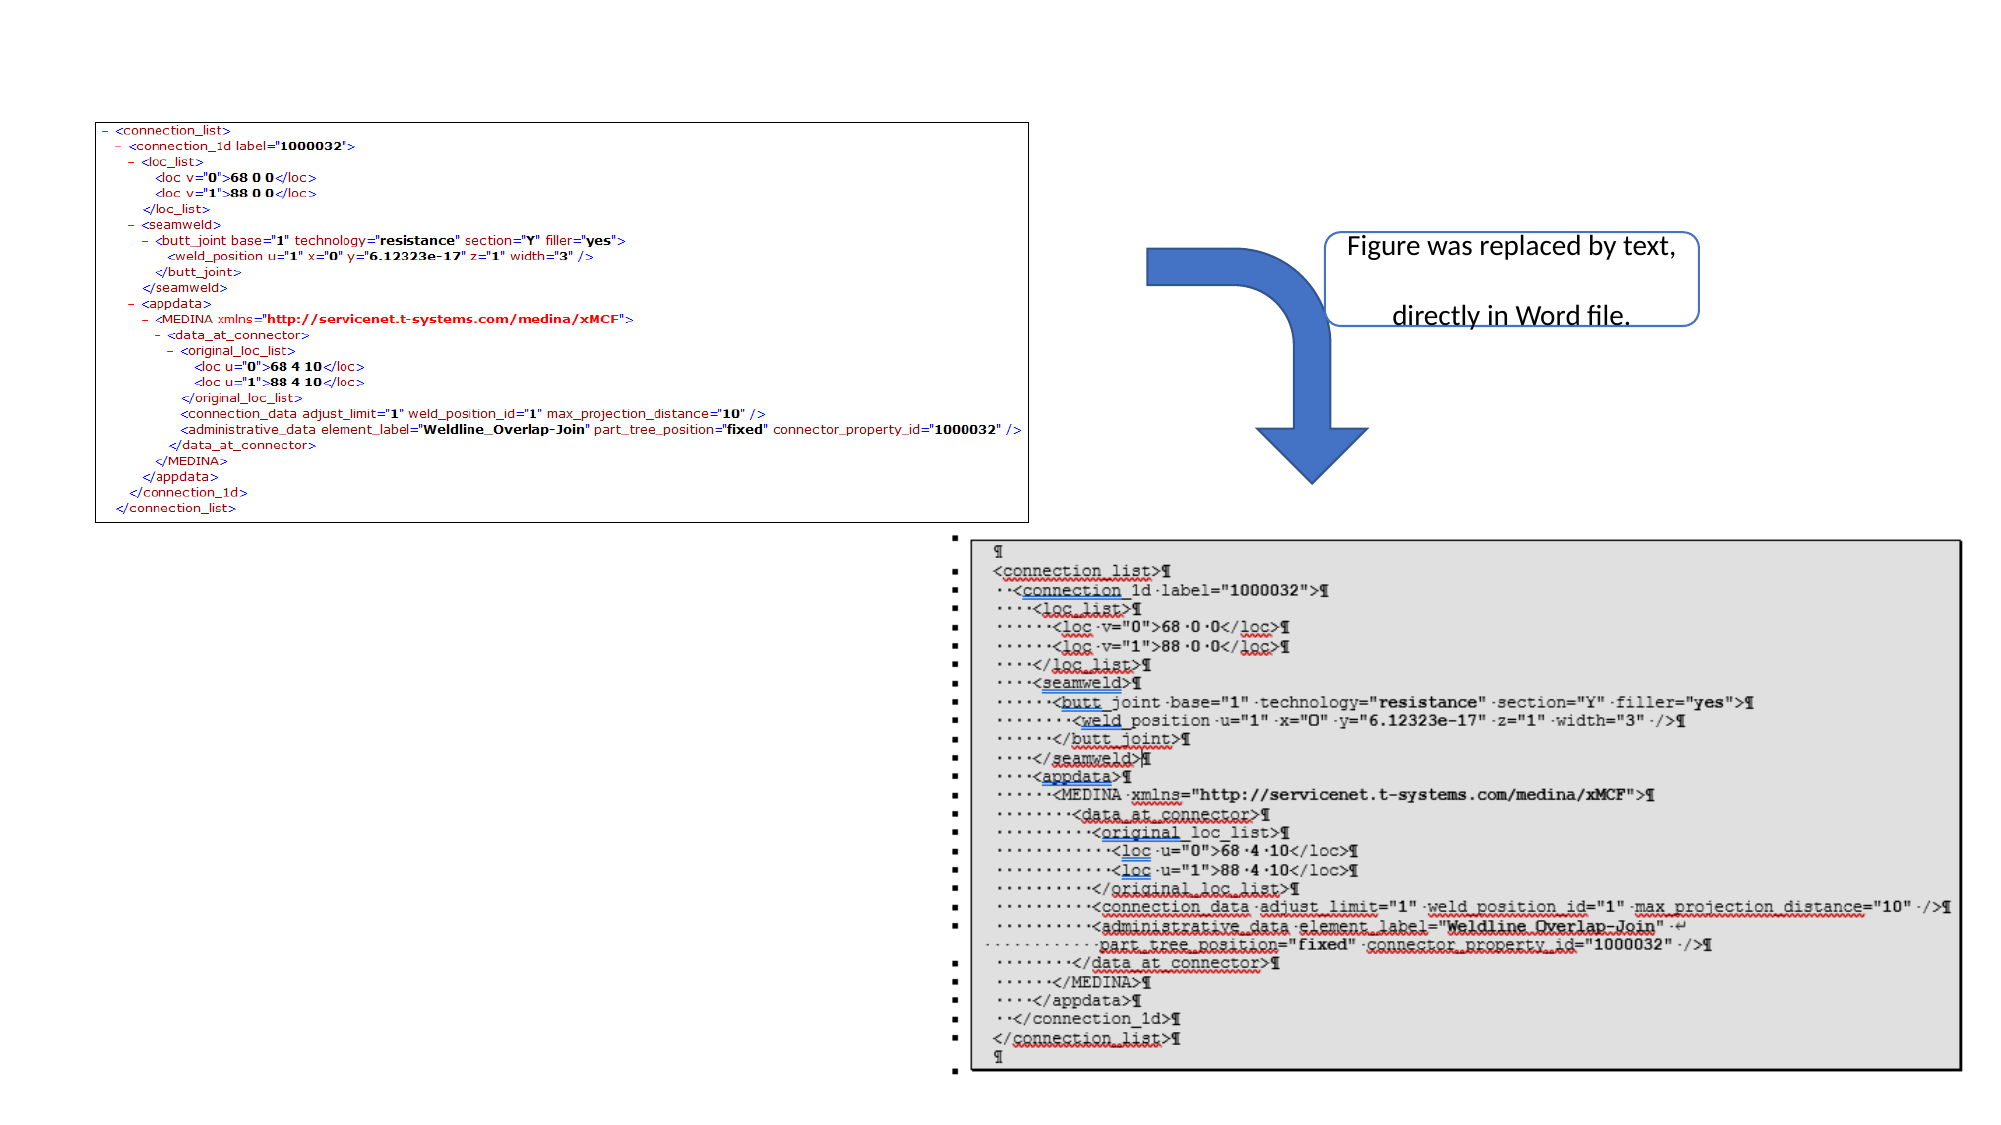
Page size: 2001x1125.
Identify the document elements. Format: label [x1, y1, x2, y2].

picture [933, 530, 1975, 1080]
picture [96, 122, 1029, 522]
text_box [1147, 231, 1701, 484]
